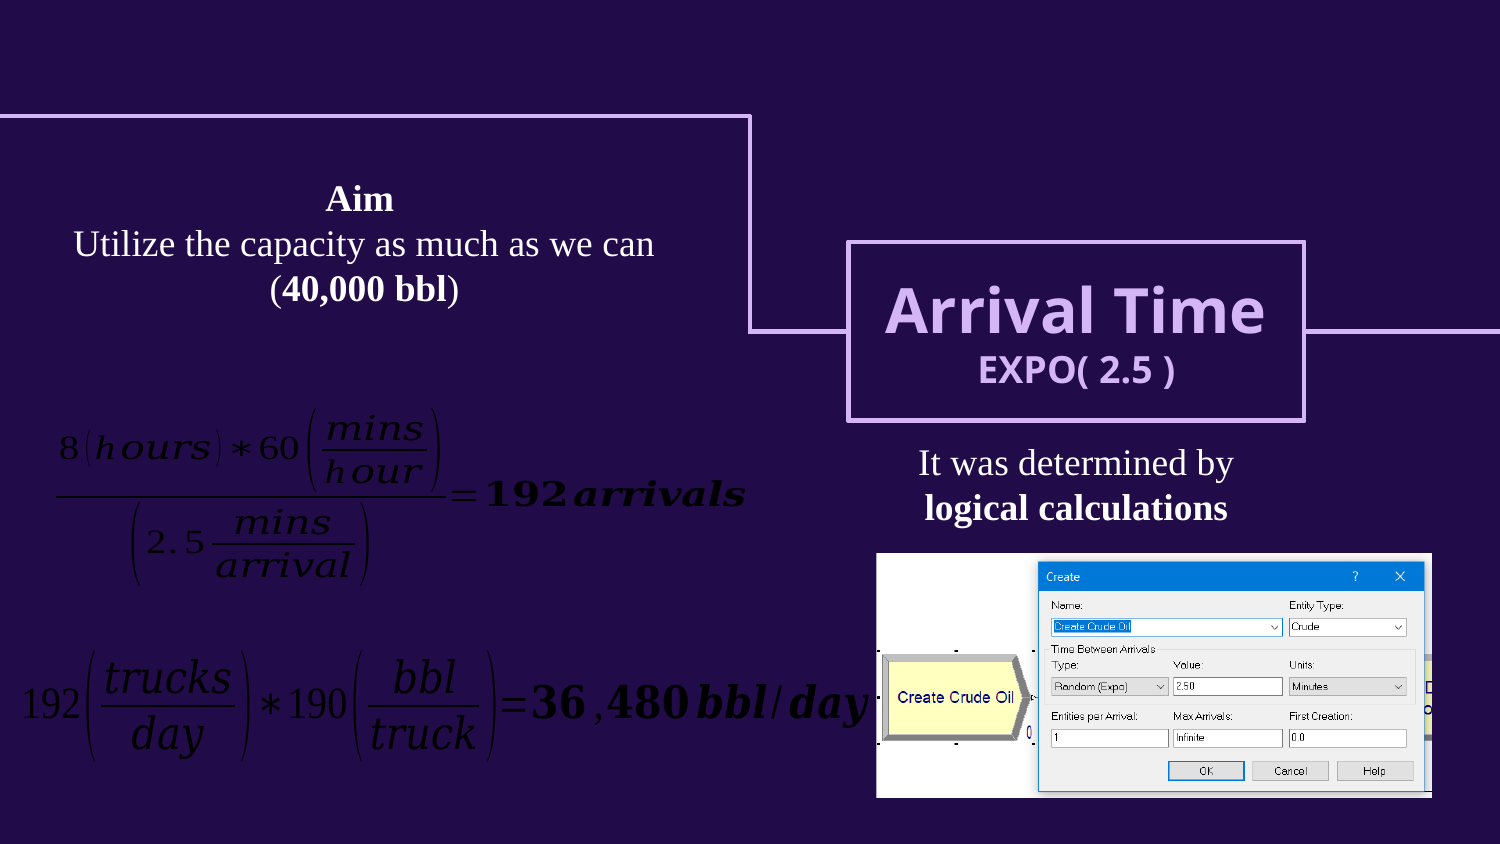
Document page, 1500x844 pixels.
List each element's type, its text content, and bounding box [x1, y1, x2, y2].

text_box Aim Utilize the capacity as much as we can (40,000 bbl) [48, 166, 671, 316]
title Arrival Time EXPO( 2.5 ) [846, 240, 1306, 423]
subtitle It was determined by logical calculations [848, 423, 1305, 530]
picture [876, 552, 1432, 799]
